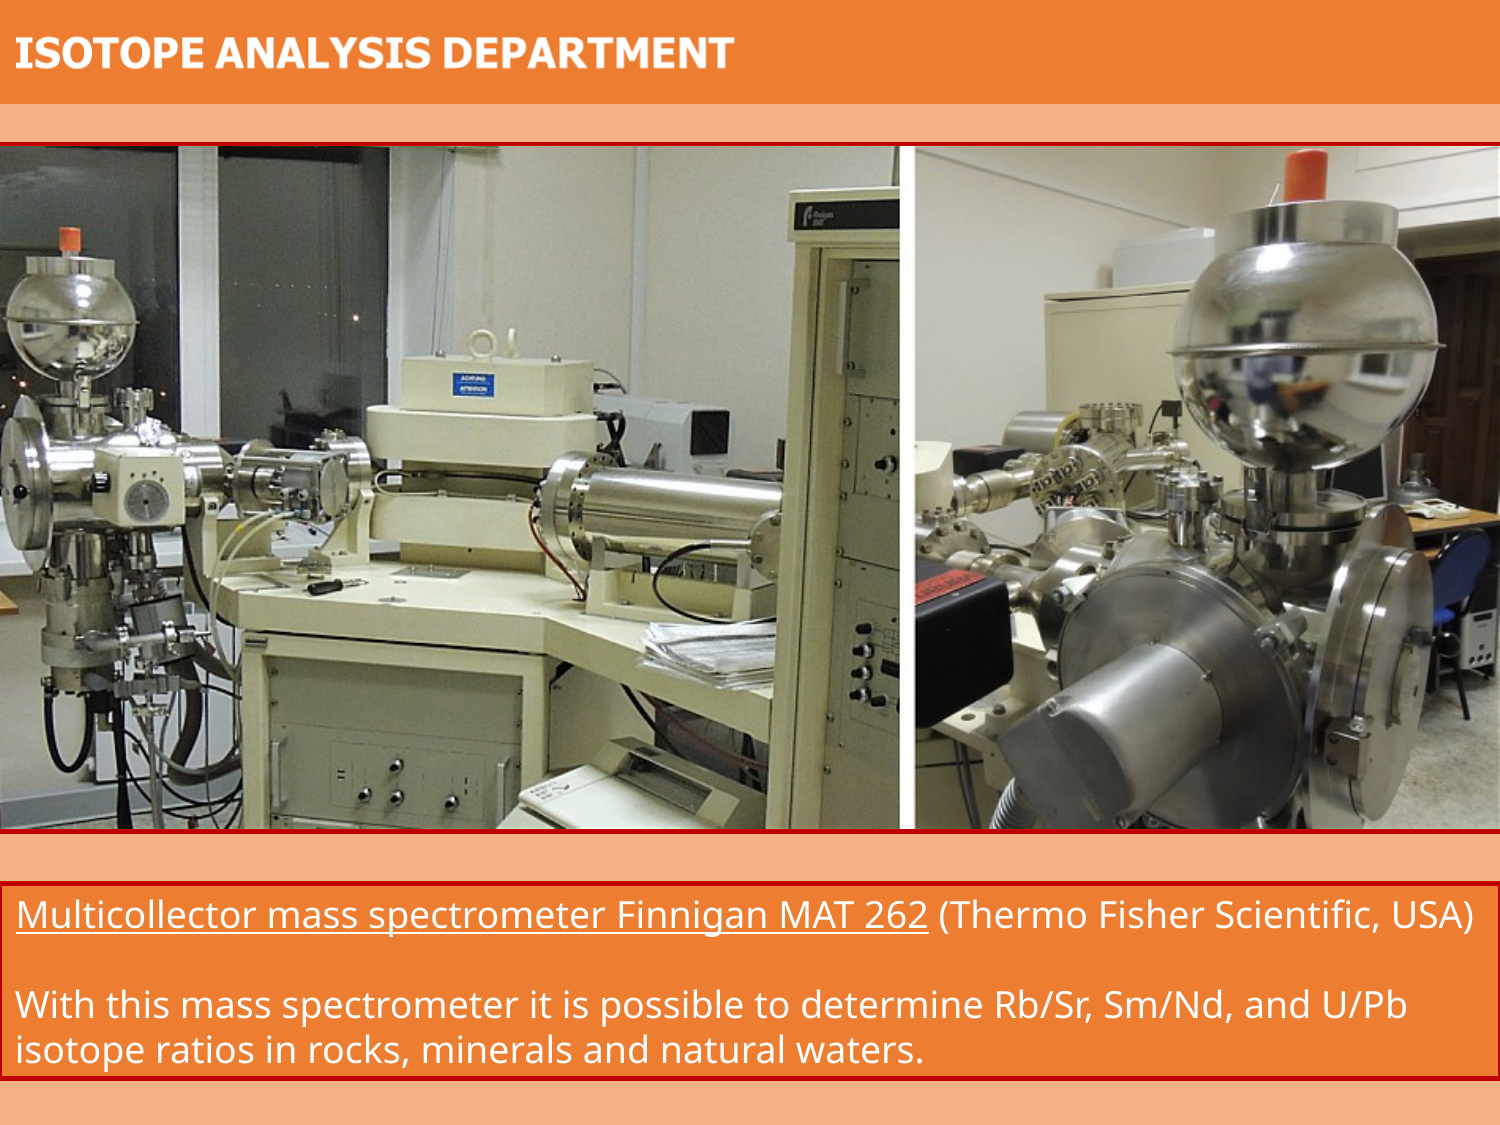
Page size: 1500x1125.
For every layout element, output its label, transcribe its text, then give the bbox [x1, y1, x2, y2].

picture [0, 146, 1500, 829]
text_box Multicollector mass spectrometer Finnigan MAT 262 (Thermo Fisher Scientific, USA) With this mass spectrometer it is possible to determine Rb/Sr, Sm/Nd, and U/Pb isotope ratios in rocks, minerals and natural waters. [0, 883, 1500, 1079]
picture [0, 0, 1500, 104]
